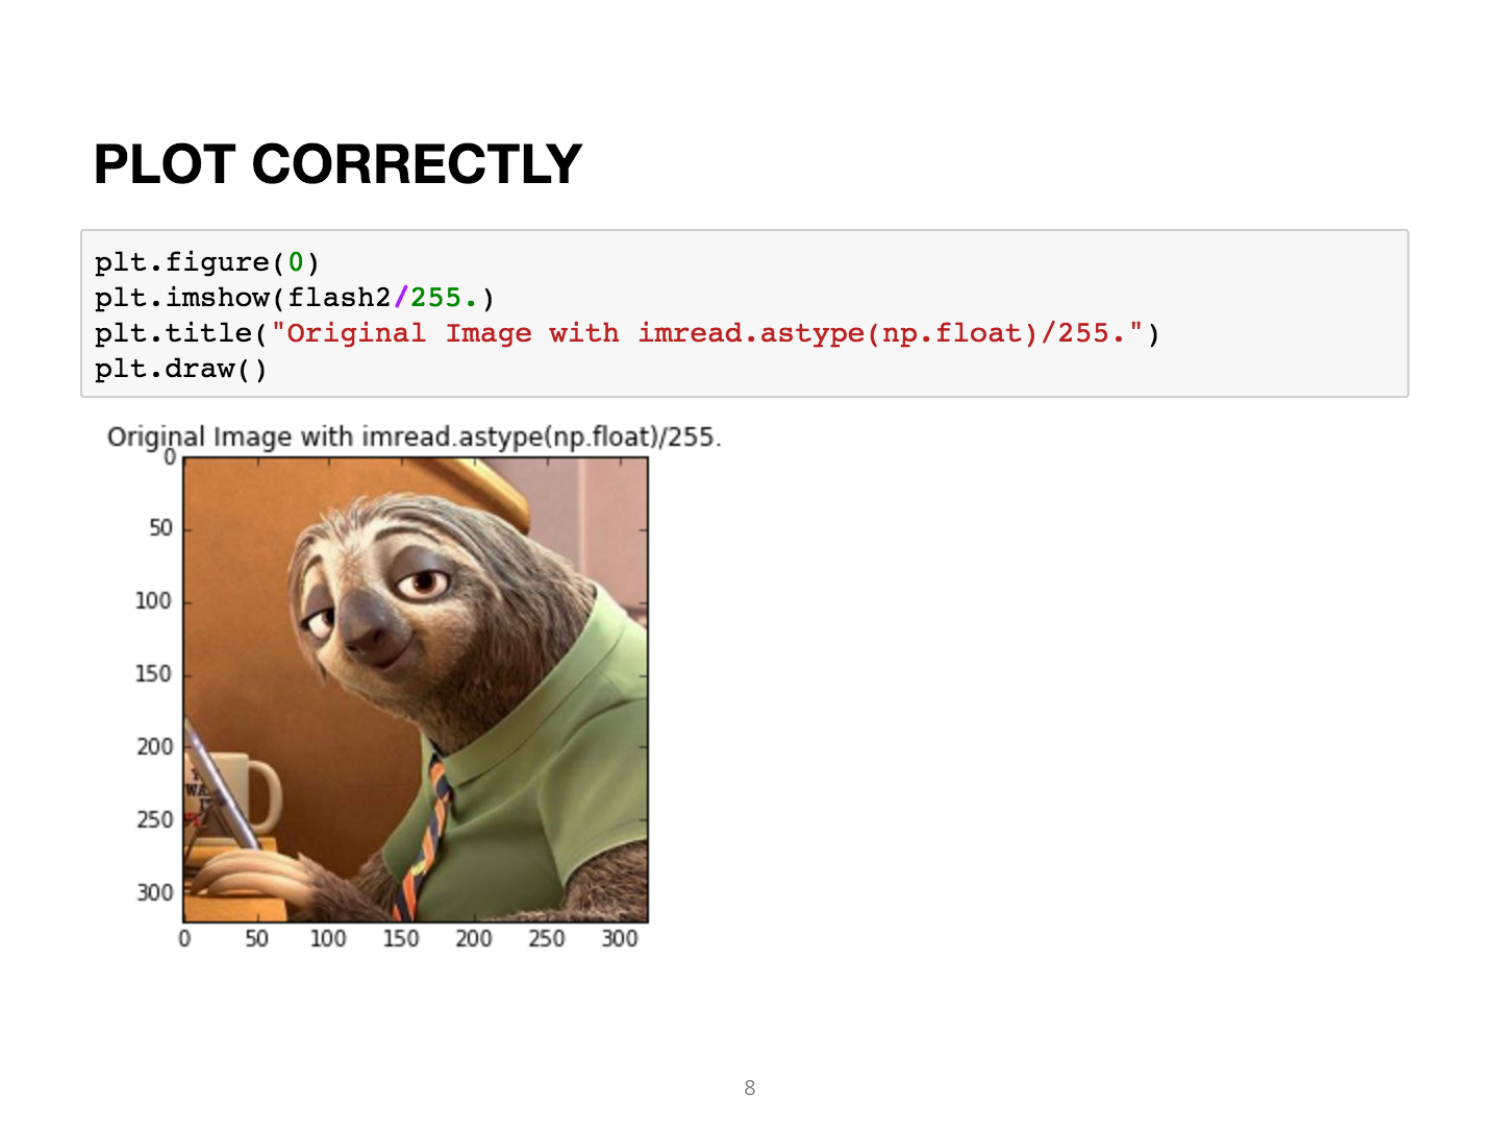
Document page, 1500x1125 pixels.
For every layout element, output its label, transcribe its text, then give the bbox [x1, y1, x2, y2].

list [75, 108, 1425, 959]
slide_number 8 [575, 1058, 925, 1119]
